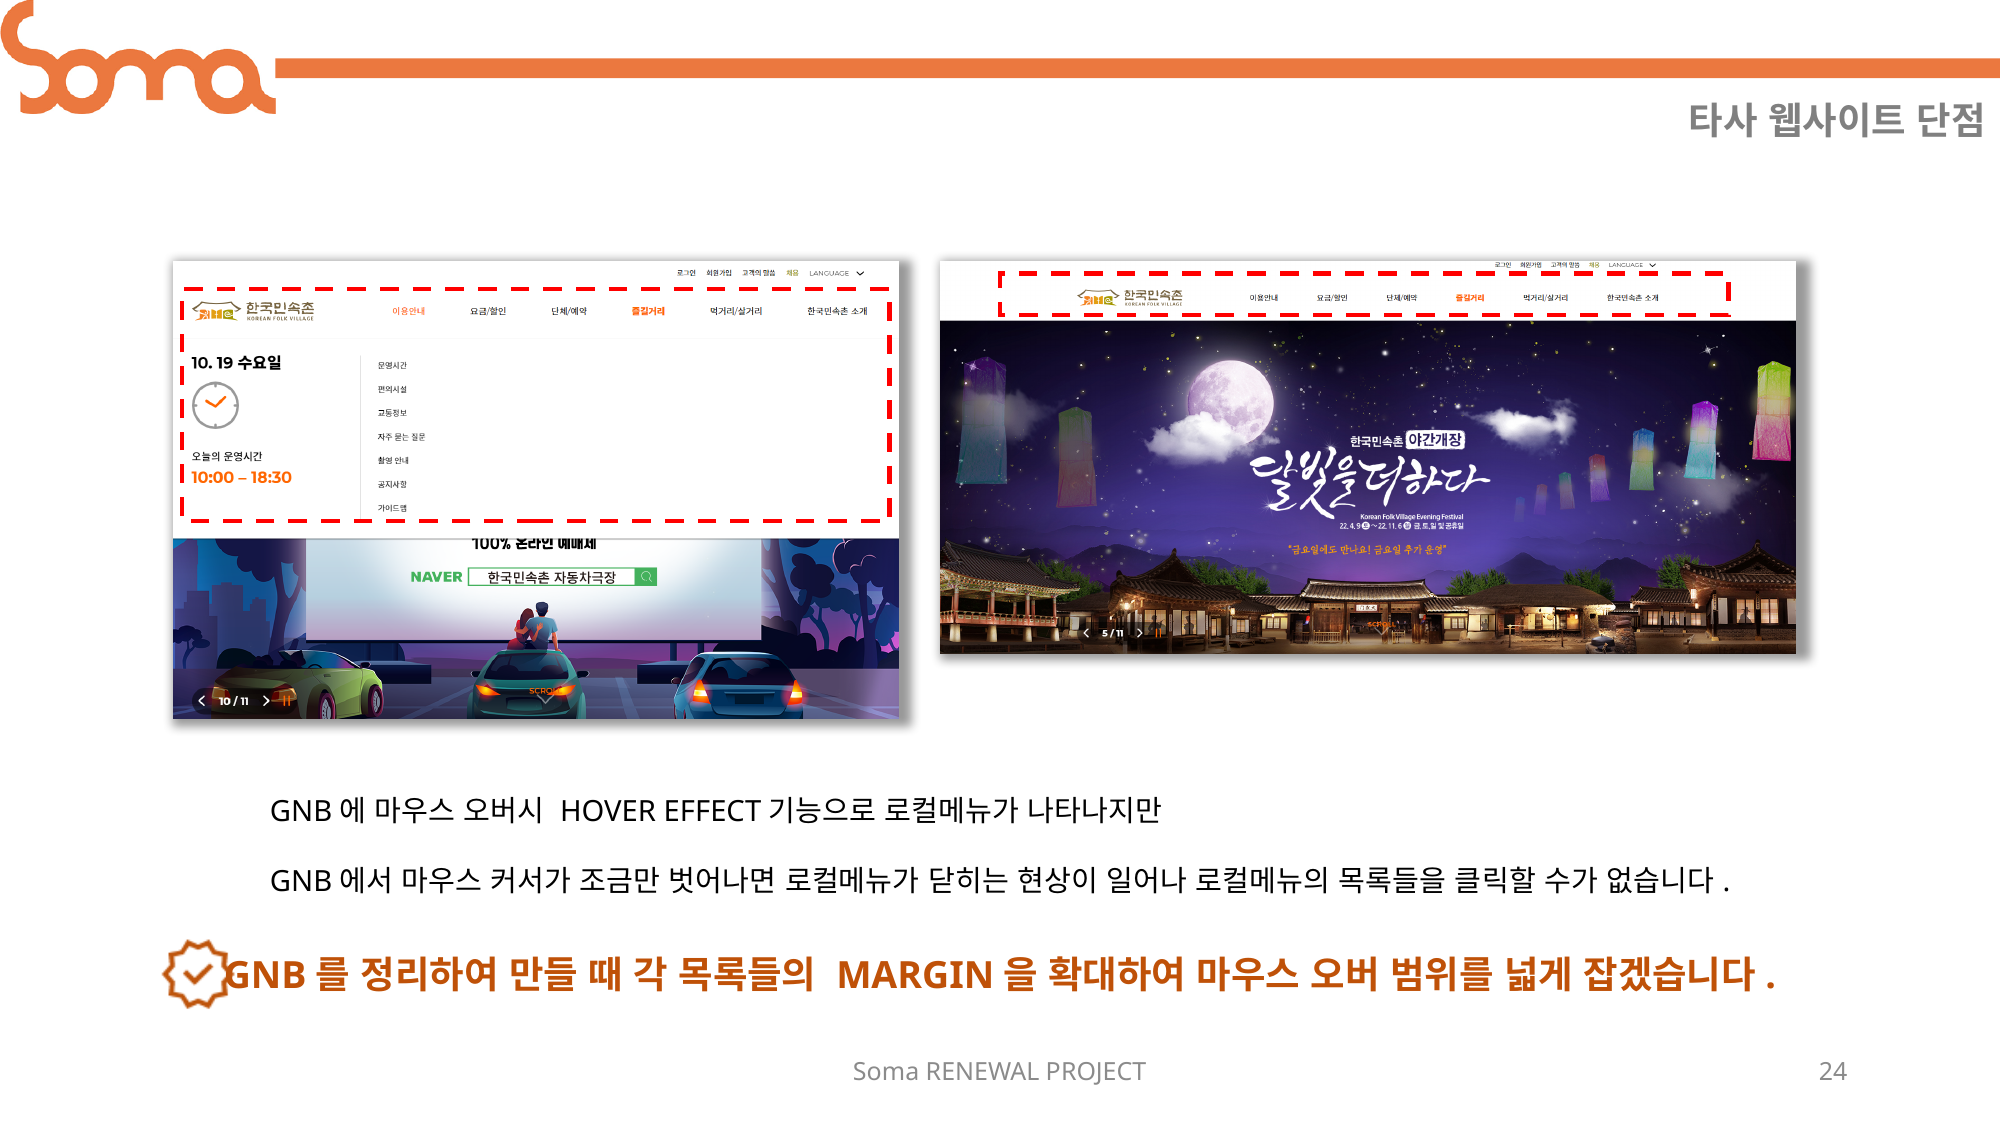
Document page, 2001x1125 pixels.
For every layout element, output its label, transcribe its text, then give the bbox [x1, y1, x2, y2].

text_box GNB를 정리하여 만들 때 각 목록들의 MARGIN을 확대하여 마우스 오버 범위를 넓게 잡겠습니다. [239, 943, 1791, 1004]
picture [172, 261, 899, 719]
picture [159, 935, 239, 1014]
picture [0, 0, 276, 114]
footer Soma RENEWAL PROJECT [662, 1042, 1338, 1103]
text_box 타사 웹사이트 단점 [1674, 89, 2000, 150]
picture [940, 261, 1796, 654]
text_box GNB에 마우스 오버시 HOVER EFFECT기능으로 로컬메뉴가 나타나지만 GNB에서 마우스 커서가 조금만 벗어나면 로컬메뉴가 닫히는 현상이 일어나 로컬메뉴의 목록들을 클릭할 수가 없습니다. [255, 784, 1745, 905]
slide_number 24 [1412, 1042, 1863, 1103]
